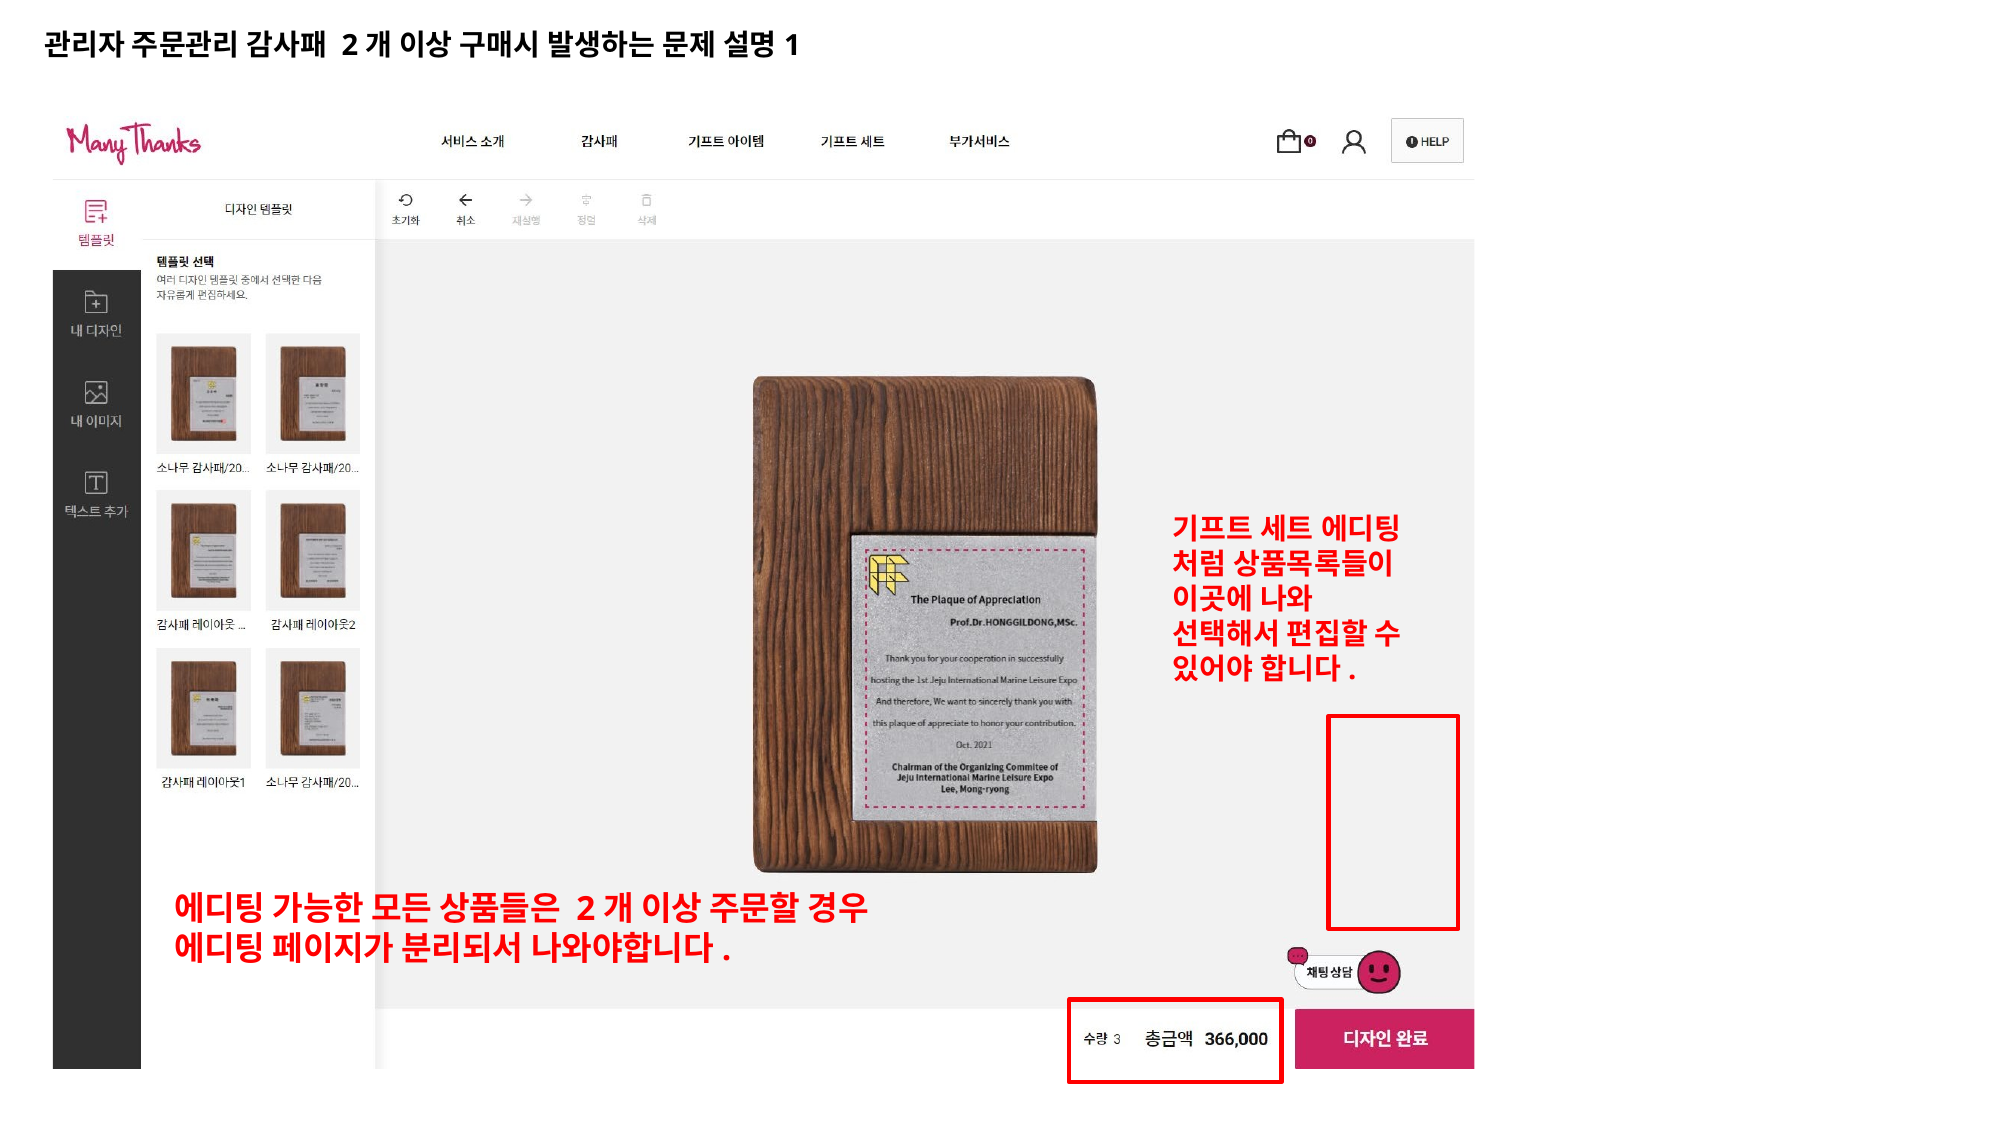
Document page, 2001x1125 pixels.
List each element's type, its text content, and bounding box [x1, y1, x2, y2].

text_box [1328, 716, 1459, 929]
text_box 에디팅 가능한 모든 상품들은 2개 이상 주문할 경우 에디팅 페이지가 분리되서 나와야합니다. [172, 885, 945, 968]
text_box [1069, 999, 1282, 1083]
text_box 관리자 주문관리 감사패 2개 이상 구매시 발생하는 문제 설명1 [42, 24, 862, 62]
text_box 기프트 세트 에디팅 처럼 상품목록들이 이곳에 나와 선택해서 편집할 수 있어야 합니다. [1170, 508, 1429, 686]
text_box [52, 116, 1475, 1069]
